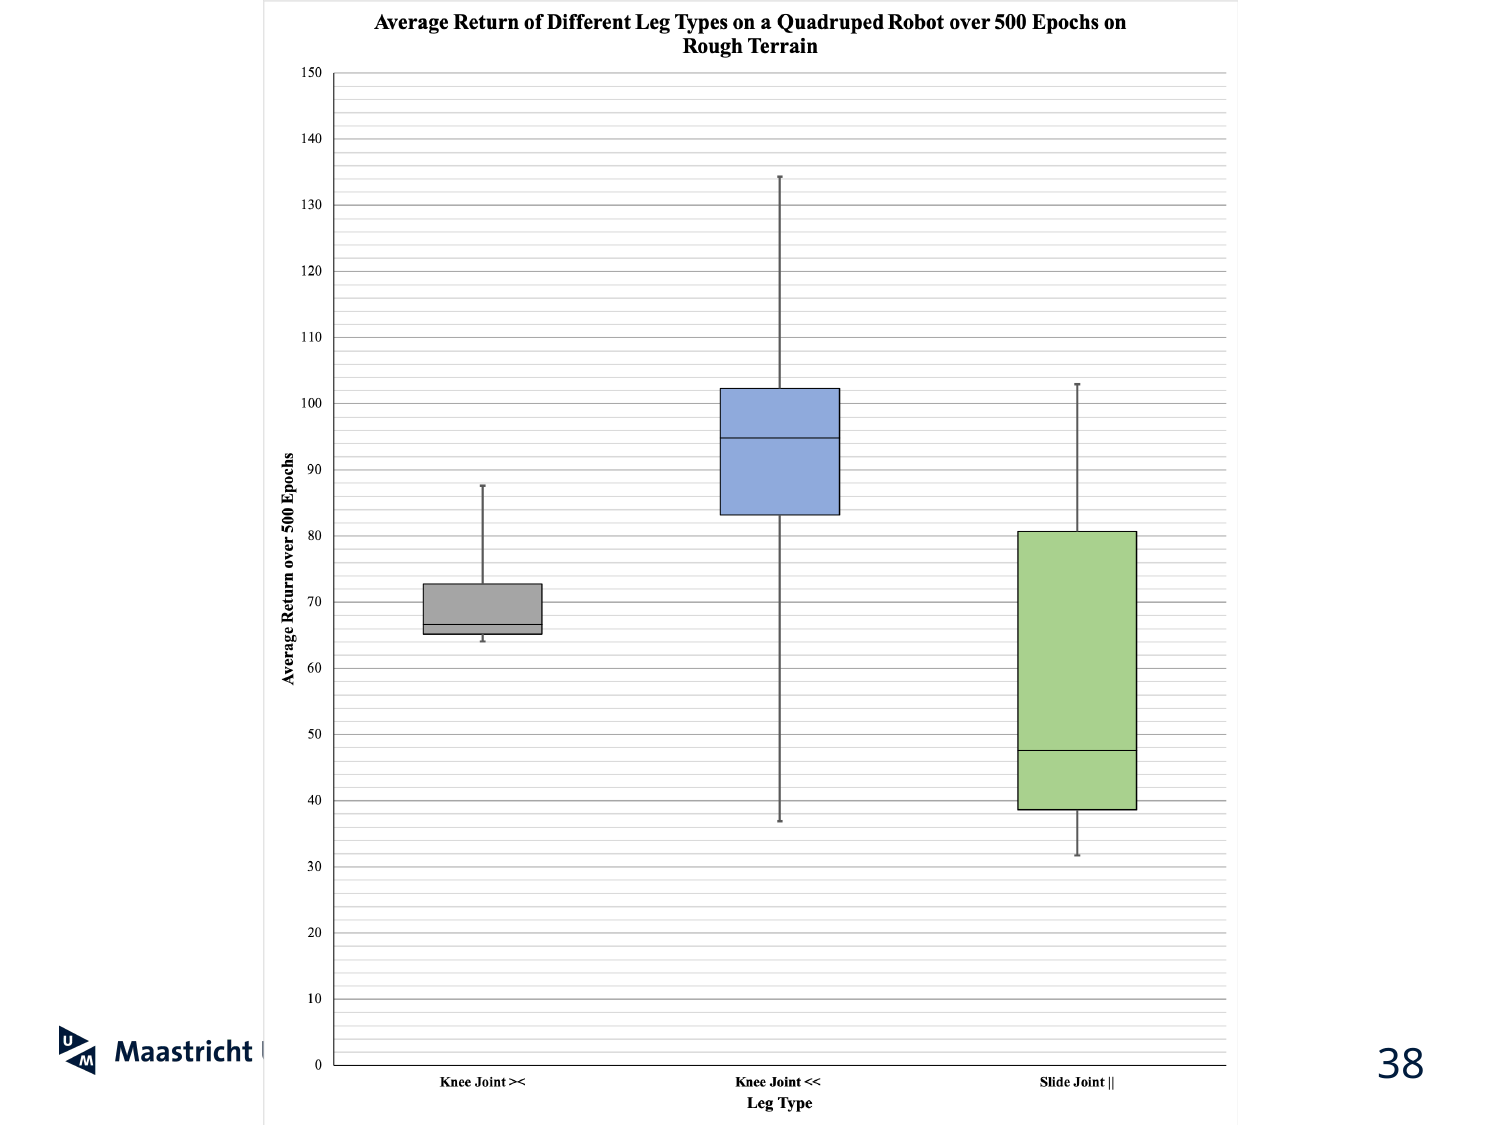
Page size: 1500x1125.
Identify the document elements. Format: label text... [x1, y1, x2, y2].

slide_number ‹#› [1364, 1036, 1425, 1097]
picture [59, 0, 1239, 1125]
